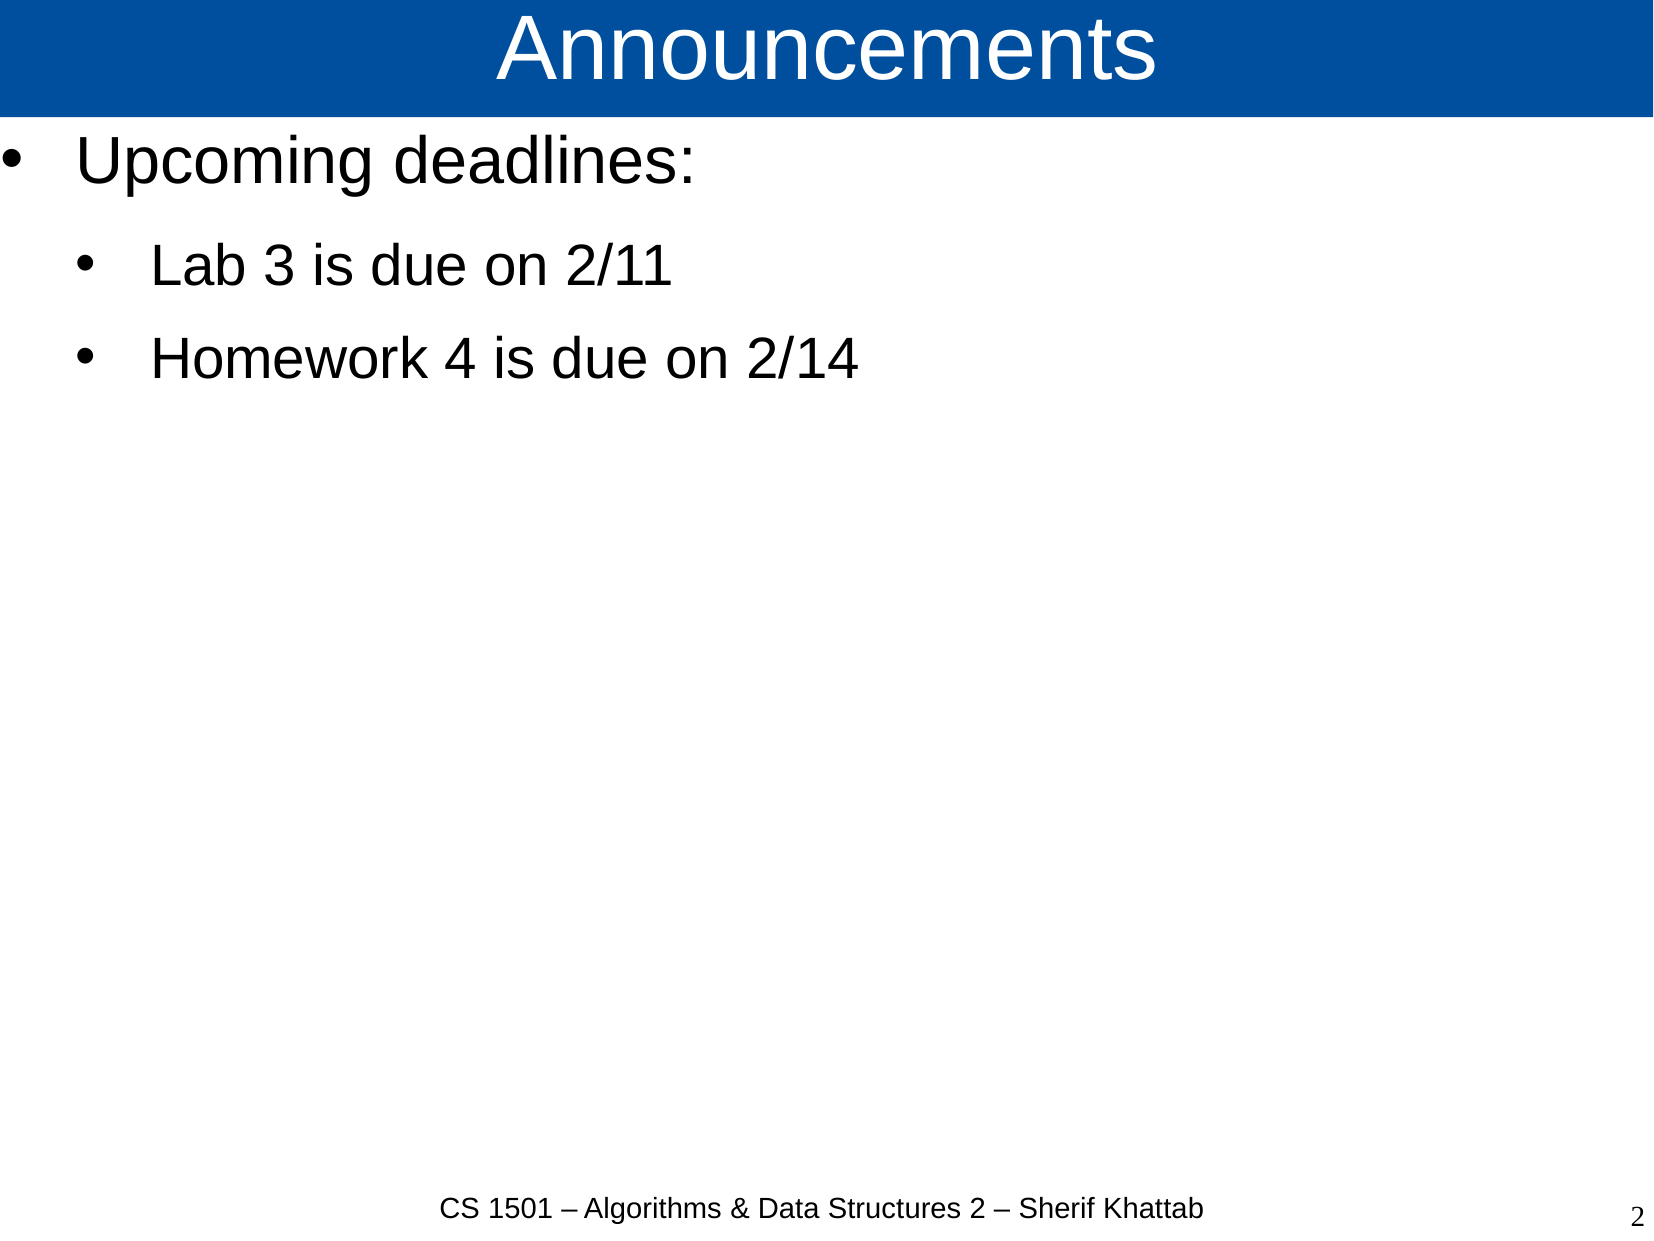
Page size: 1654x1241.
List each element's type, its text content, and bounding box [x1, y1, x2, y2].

footer CS 1501 – Algorithms & Data Structures 2 – Sherif Khattab [407, 1191, 1238, 1241]
title Announcements [0, 0, 1654, 117]
slide_number 2 [1265, 1199, 1646, 1241]
list Upcoming deadlines: Lab 3 is due on 2/11 Homework 4 is due on 2/14 [0, 117, 1654, 1195]
